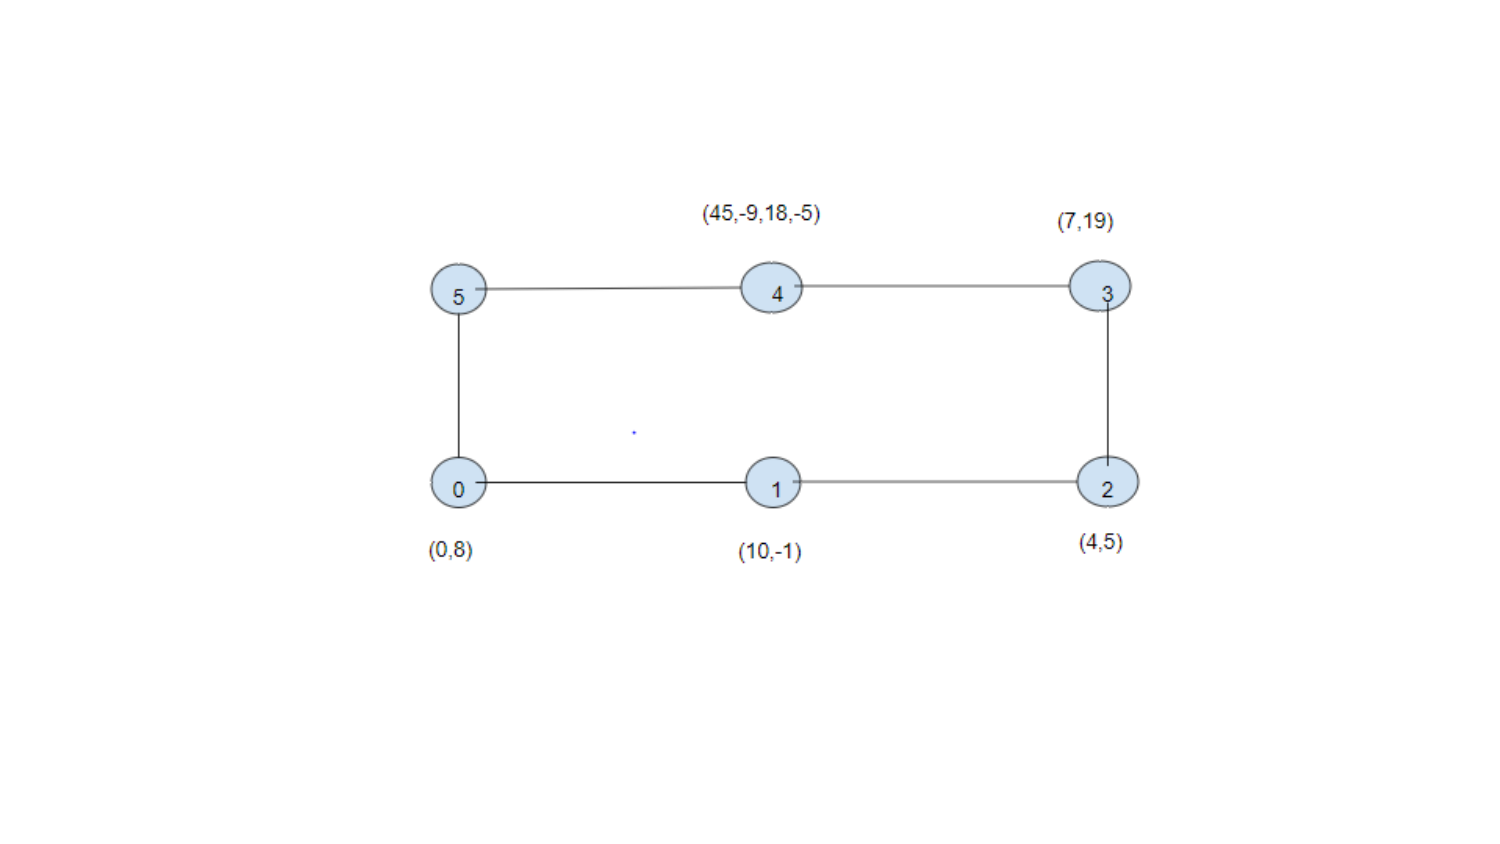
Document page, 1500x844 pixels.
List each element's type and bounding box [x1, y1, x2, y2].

picture [366, 183, 1160, 615]
